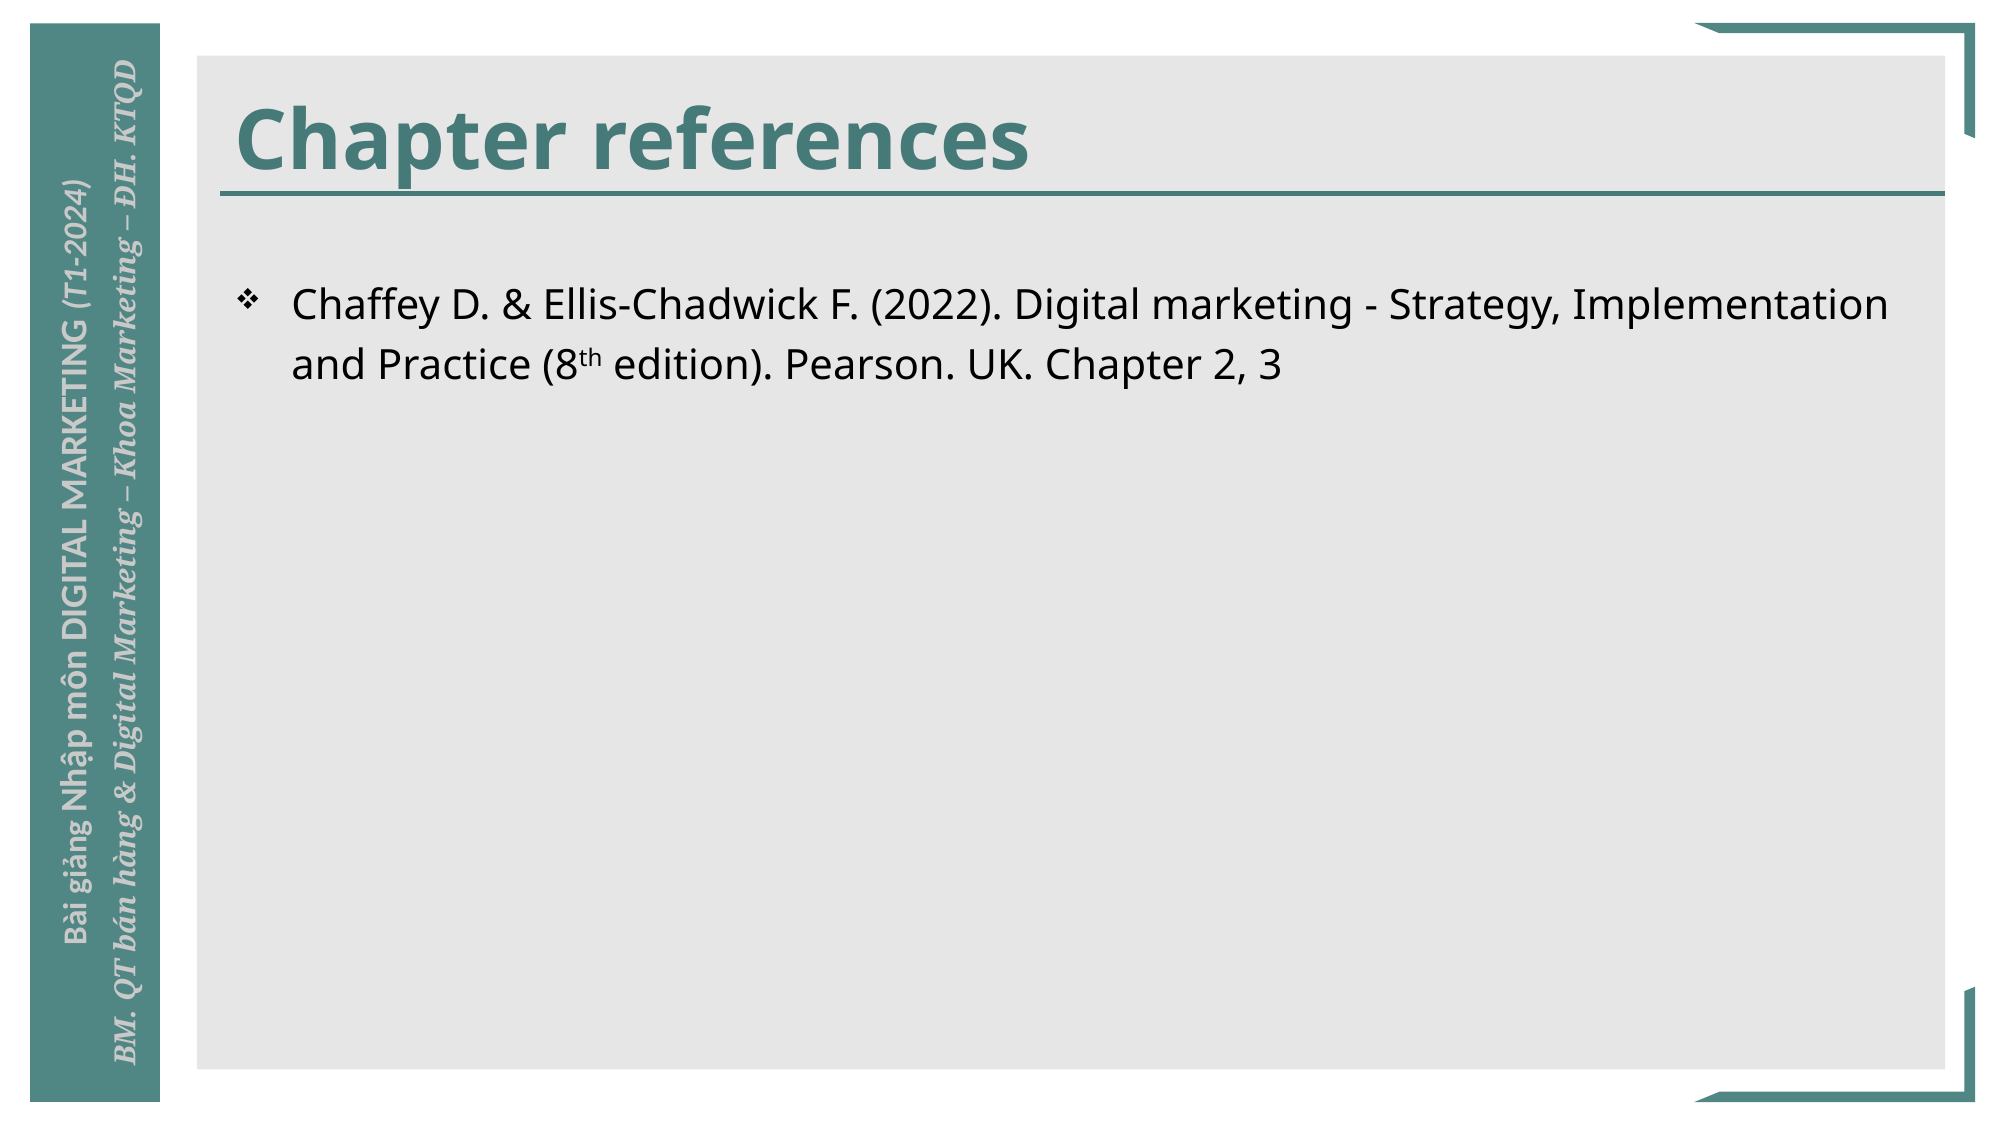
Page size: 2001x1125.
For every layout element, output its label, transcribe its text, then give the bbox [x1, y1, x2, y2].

list Chaffey D. & Ellis-Chadwick F. (2022). Digital marketing - Strategy, Implementation and Practice (8th edition). Pearson. UK. Chapter 2, 3 [220, 260, 1946, 1070]
title Chapter references [220, 55, 1946, 229]
